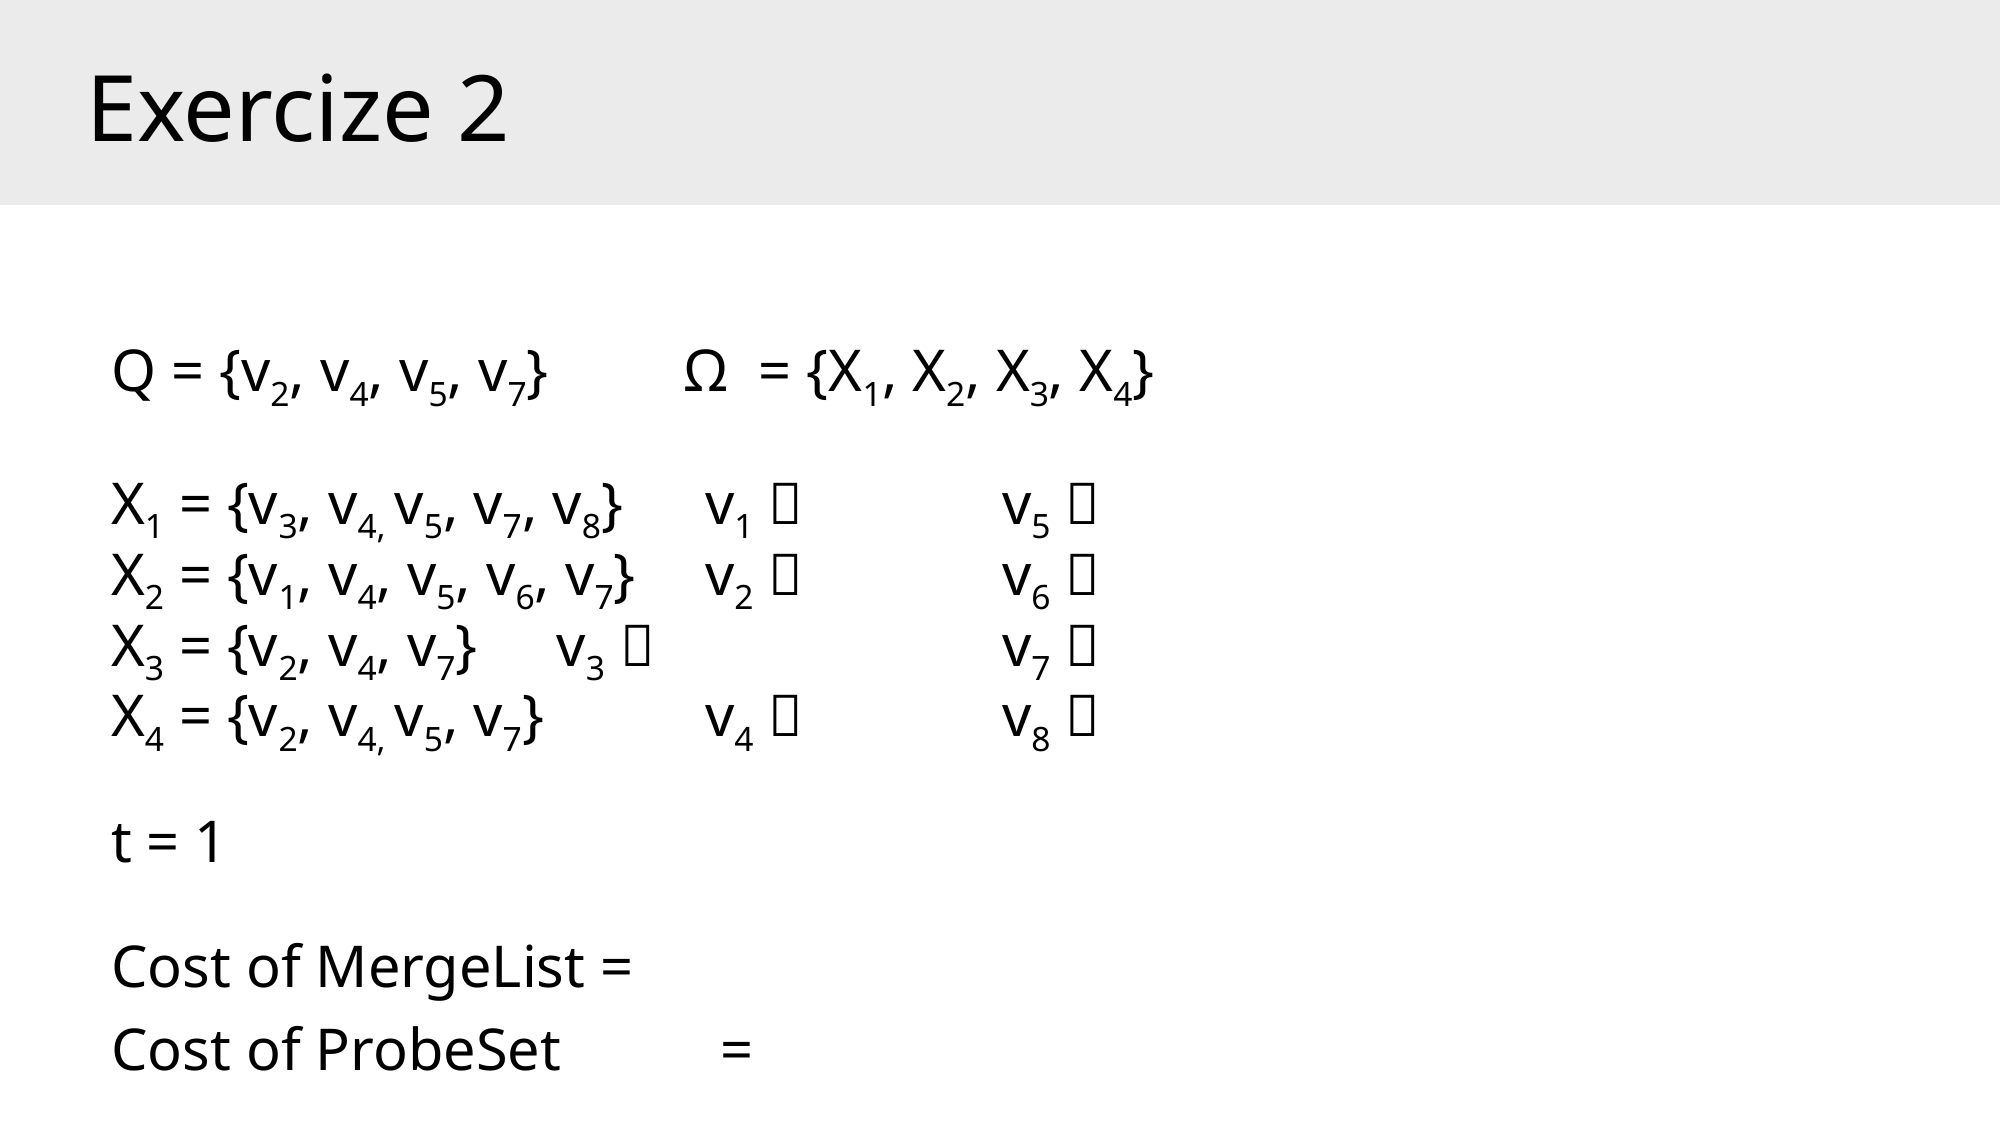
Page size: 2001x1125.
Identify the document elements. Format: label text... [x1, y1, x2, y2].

title Exercize 2 [71, 53, 1929, 171]
text_box Q = {v2, v4, v5, v7} Ω = {X1, X2, X3, X4} X1 = {v3, v4, v5, v7, v8} v1  v5  X2 = {v1, v4, v5, v6, v7} v2  v6  X3 = {v2, v4, v7} v3  v7  X4 = {v2, v4, v5, v7} v4  v8  t = 1 Cost of MergeList = Cost of ProbeSet = [96, 265, 1954, 1097]
